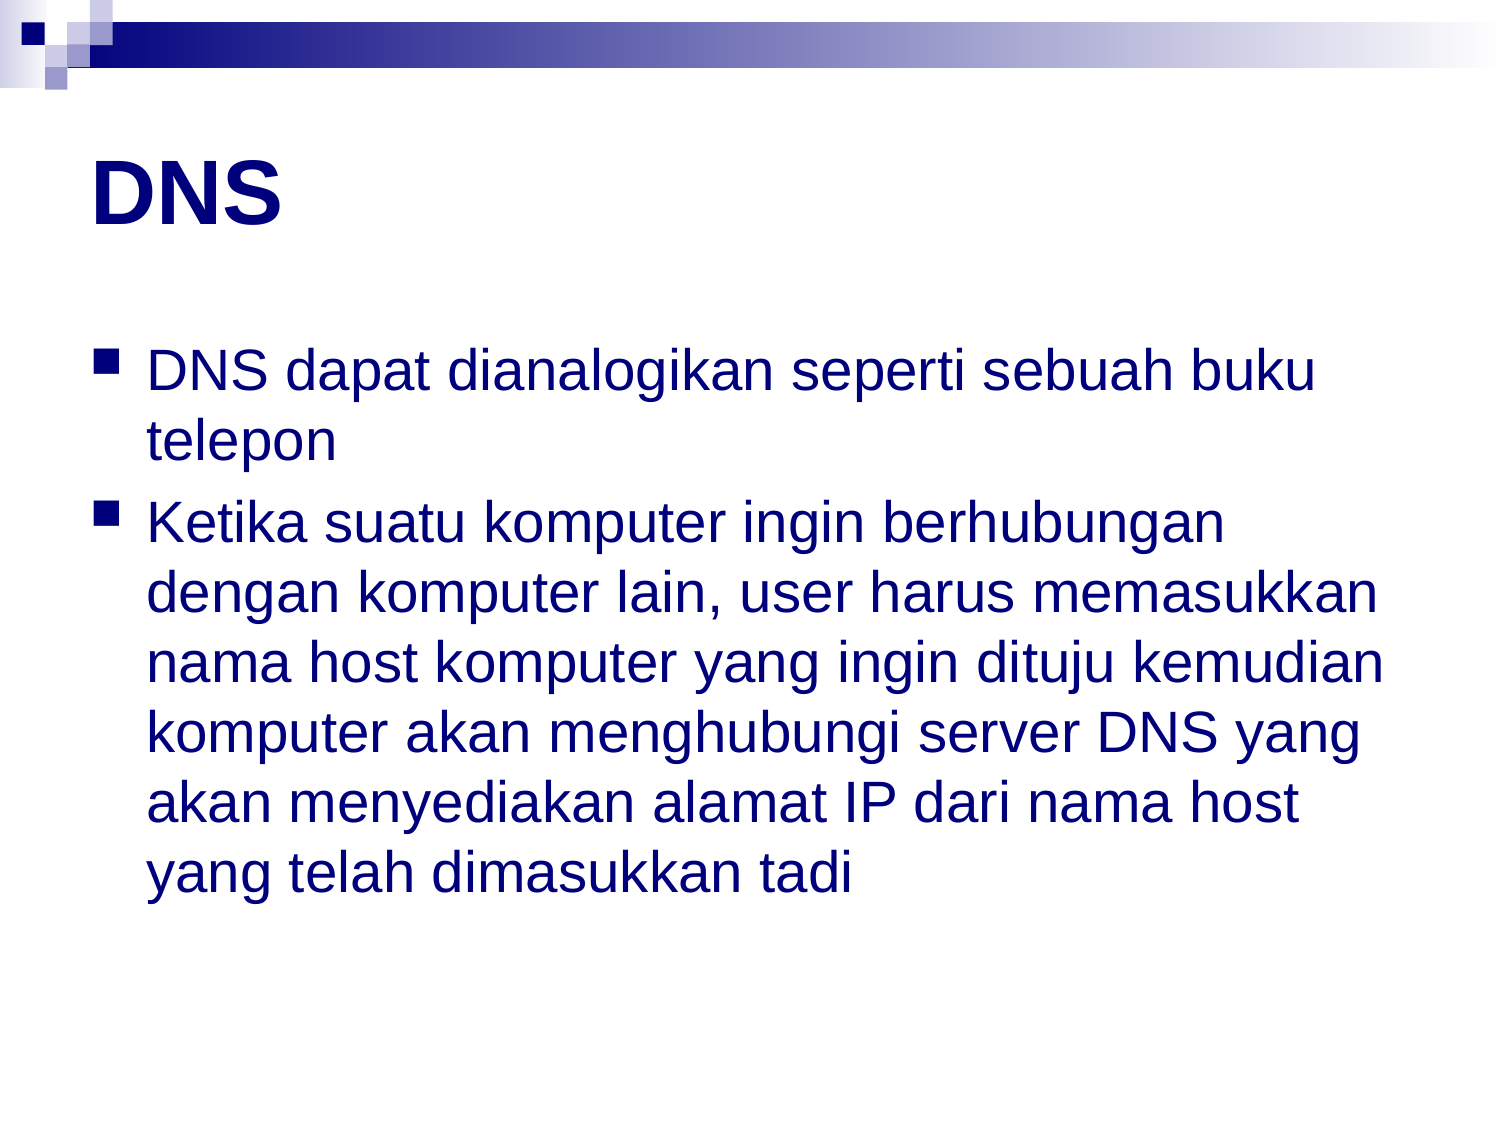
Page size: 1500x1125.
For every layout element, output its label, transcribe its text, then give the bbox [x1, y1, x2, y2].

title DNS [75, 75, 1425, 300]
list DNS dapat dianalogikan seperti sebuah buku telepon Ketika suatu komputer ingin berhubungan dengan komputer lain, user harus memasukkan nama host komputer yang ingin dituju kemudian komputer akan menghubungi server DNS yang akan menyediakan alamat IP dari nama host yang telah dimasukkan tadi [75, 324, 1425, 963]
